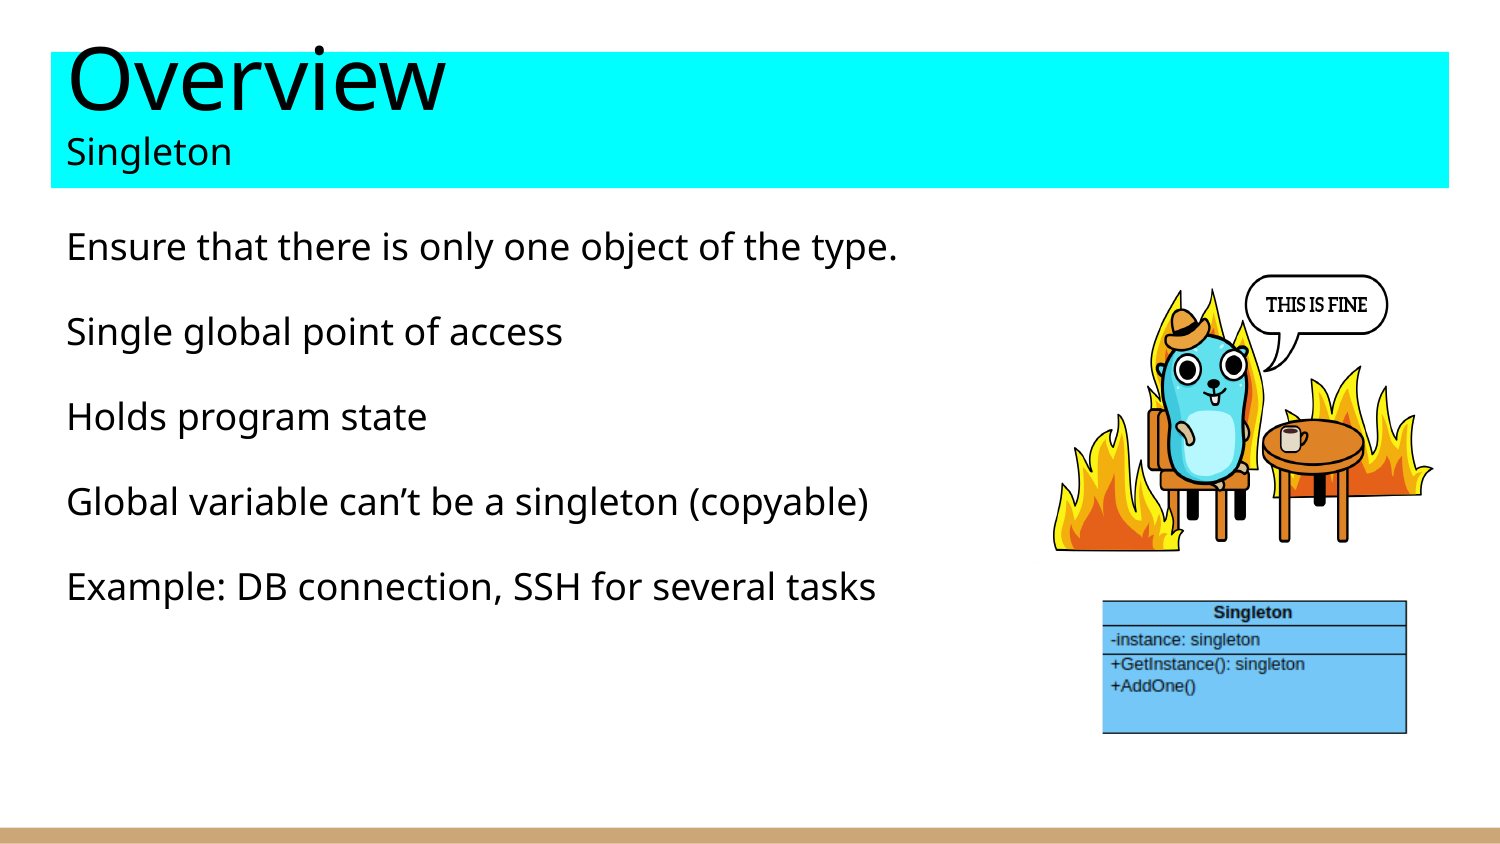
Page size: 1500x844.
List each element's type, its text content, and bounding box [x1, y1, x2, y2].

picture [1032, 254, 1442, 563]
title Overview Singleton [51, 51, 1449, 189]
list Ensure that there is only one object of the type. Single global point of access Holds program state Global variable can’t be a singleton (copyable) Example: DB connection, SSH for several tasks [51, 200, 1449, 752]
picture [1102, 600, 1409, 735]
